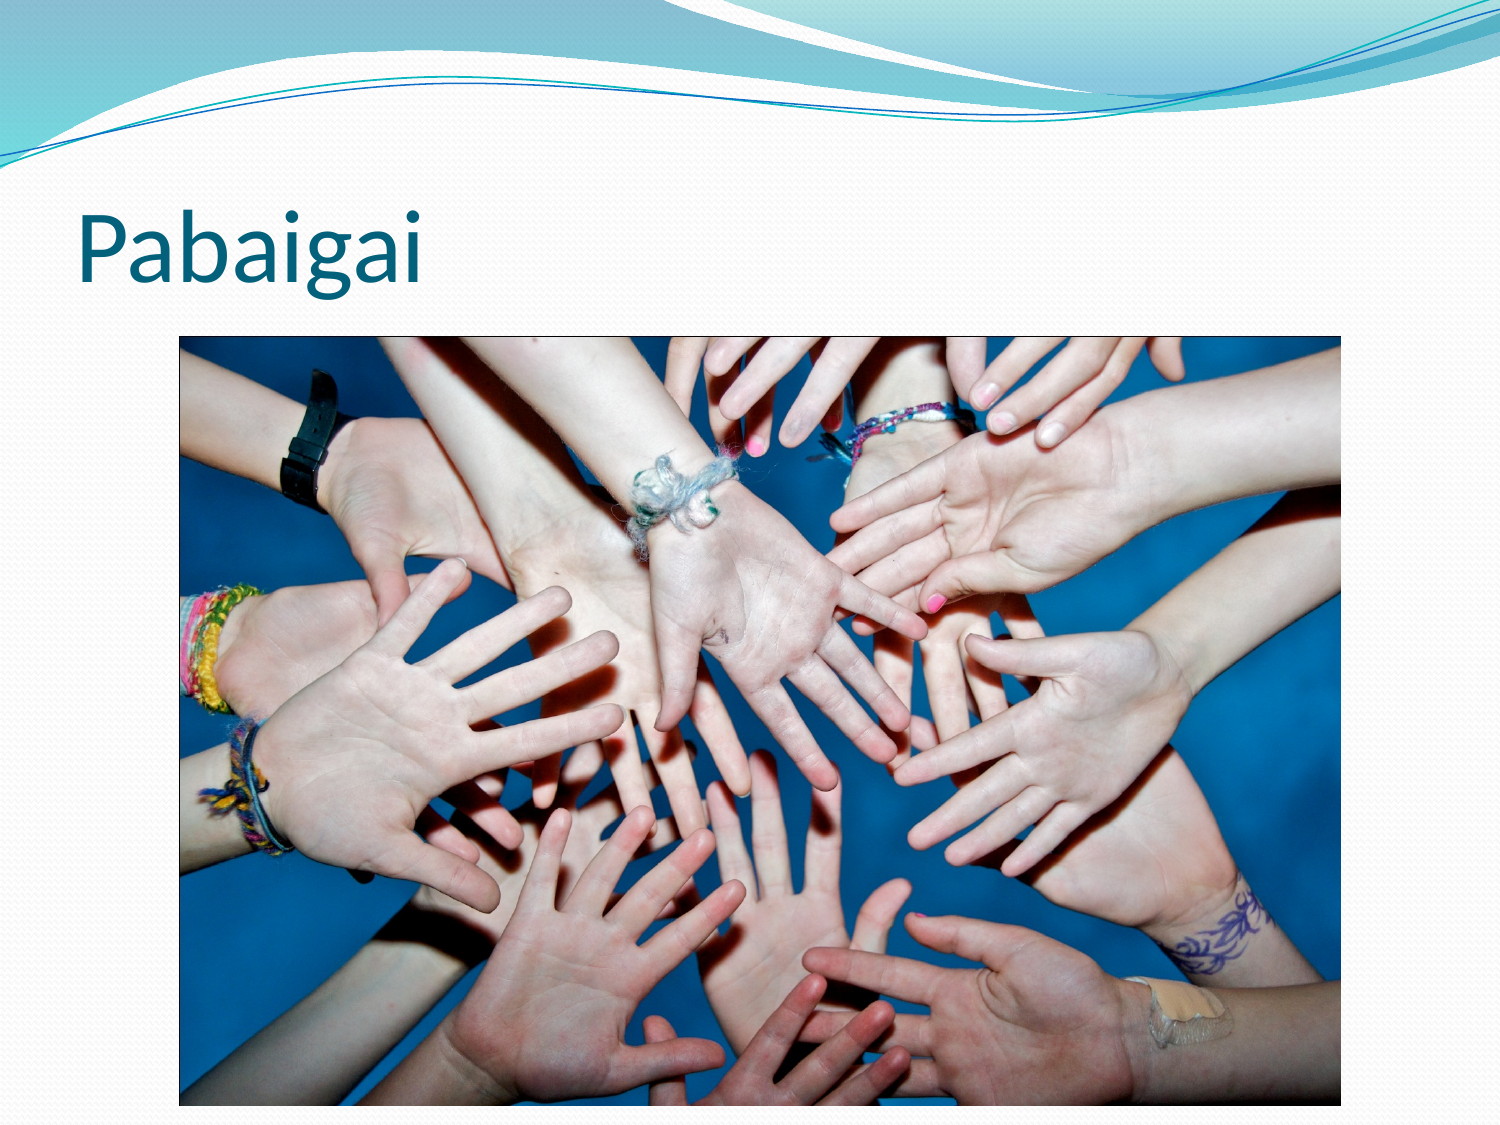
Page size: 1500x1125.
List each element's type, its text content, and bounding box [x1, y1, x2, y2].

picture [179, 336, 1341, 1107]
title Pabaigai [75, 115, 1425, 303]
